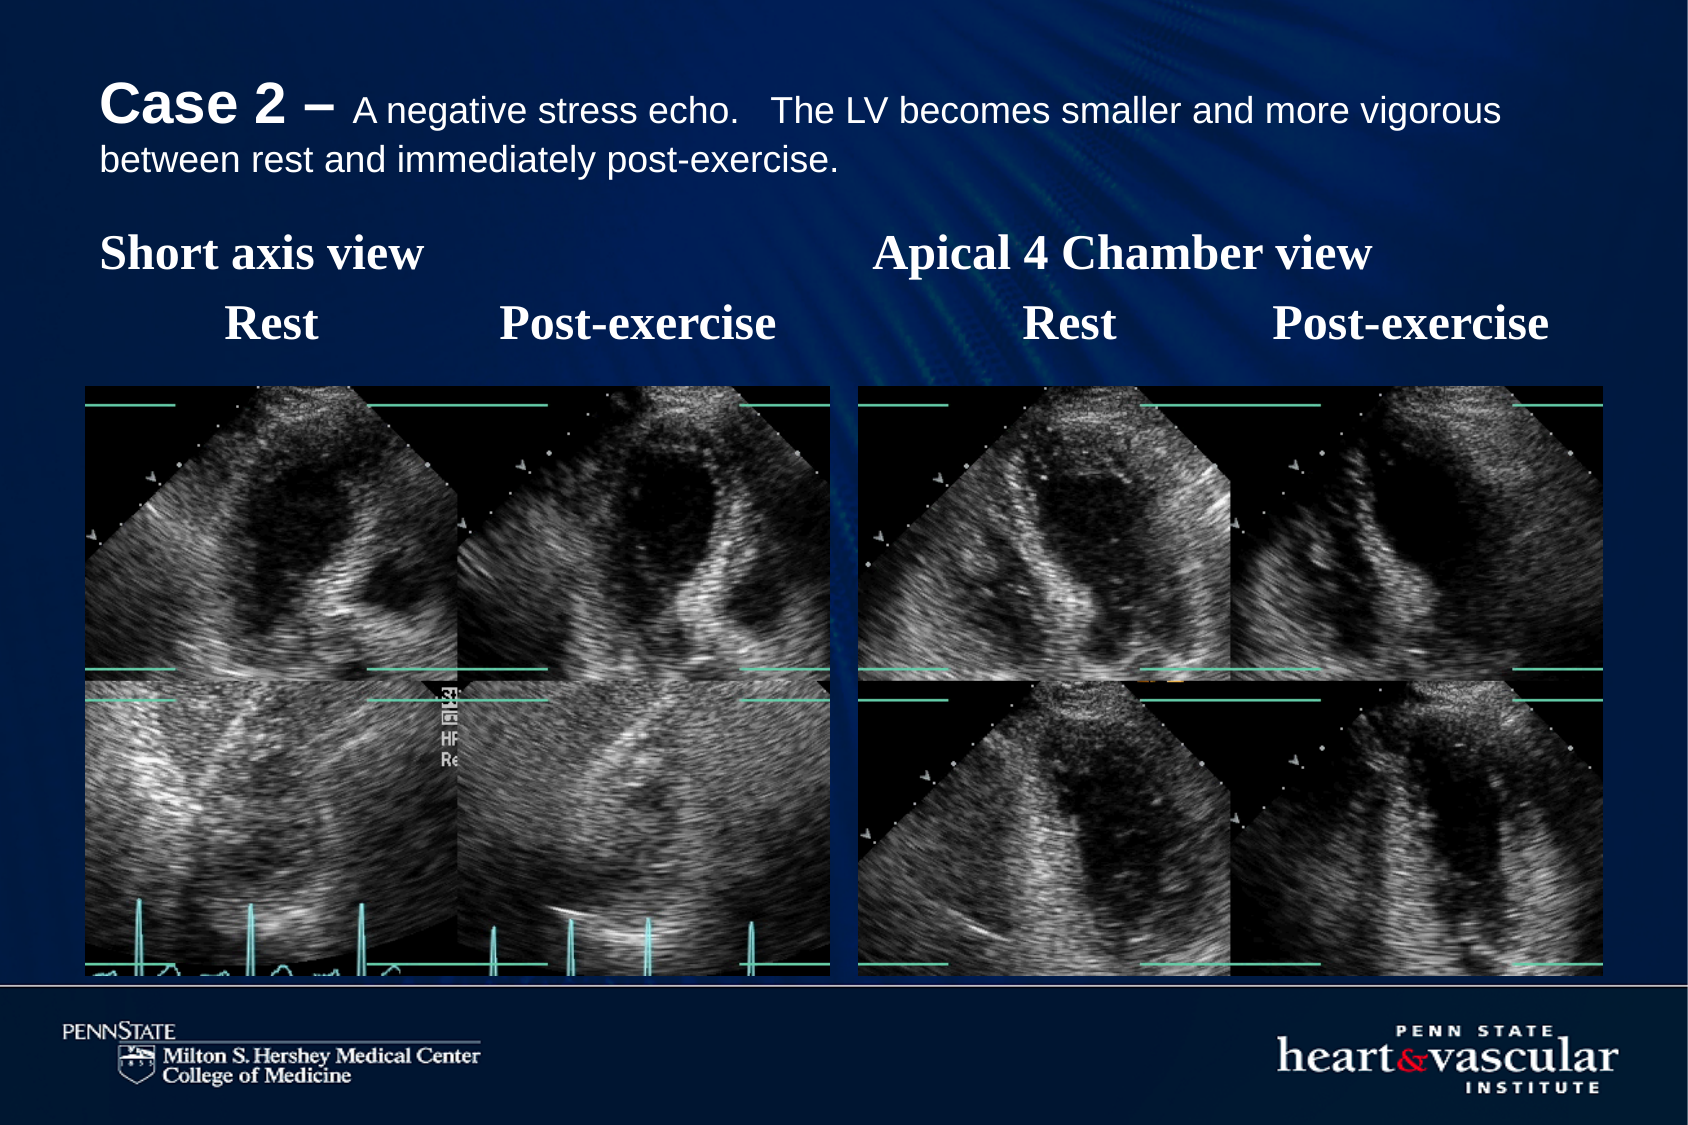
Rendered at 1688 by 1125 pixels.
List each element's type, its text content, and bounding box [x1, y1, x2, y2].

title Case 2 – A negative stress echo. The LV becomes smaller and more vigorous between rest and immediately post-exercise. [84, 45, 1604, 200]
list Apical 4 Chamber view Rest Post-exercise [857, 251, 1604, 357]
list Short axis view Rest Post-exercise [84, 251, 830, 357]
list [857, 385, 1604, 977]
picture [0, 0, 1688, 1125]
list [84, 385, 831, 977]
